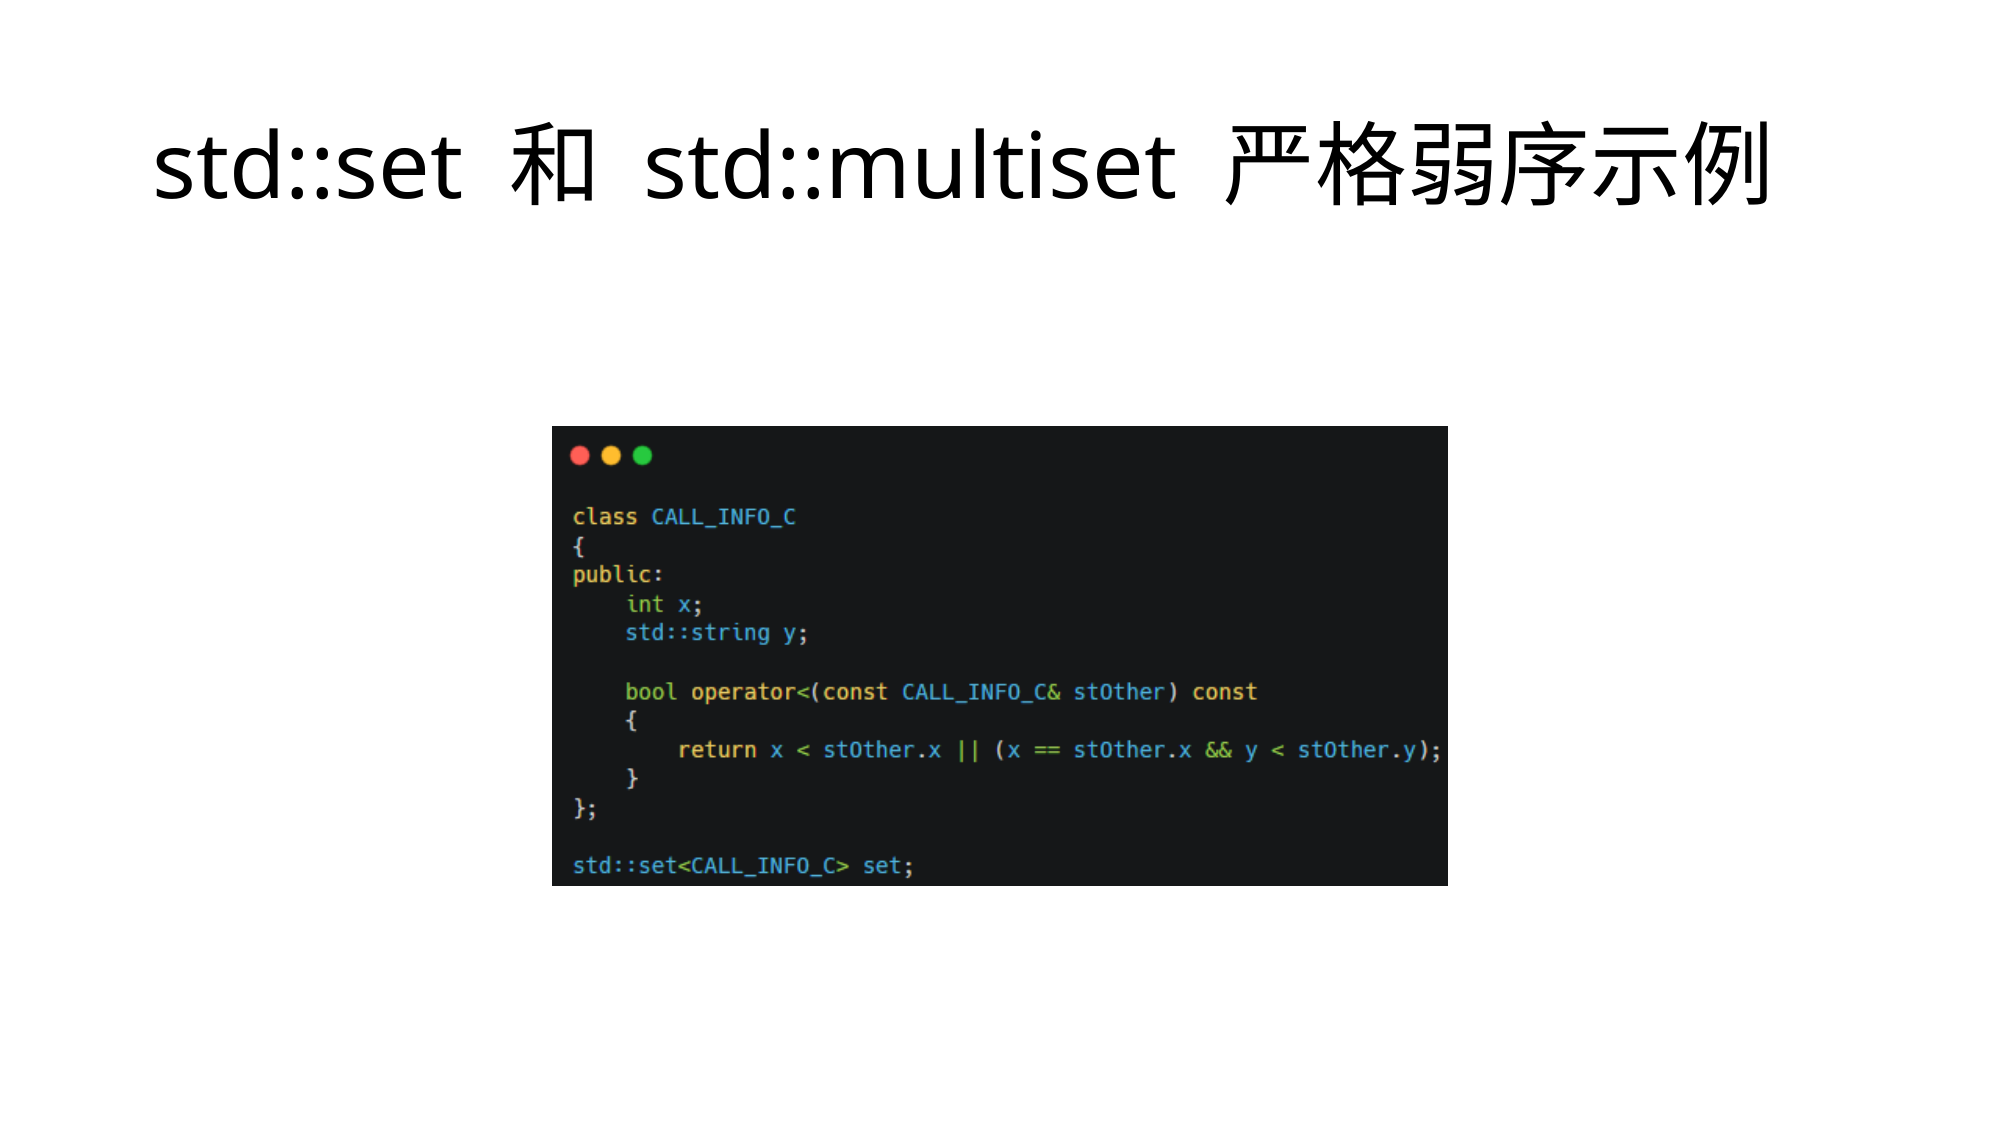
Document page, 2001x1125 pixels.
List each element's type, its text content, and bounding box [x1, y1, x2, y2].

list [552, 426, 1448, 886]
title std::set 和 std::multiset 严格弱序示例 [137, 59, 1863, 278]
